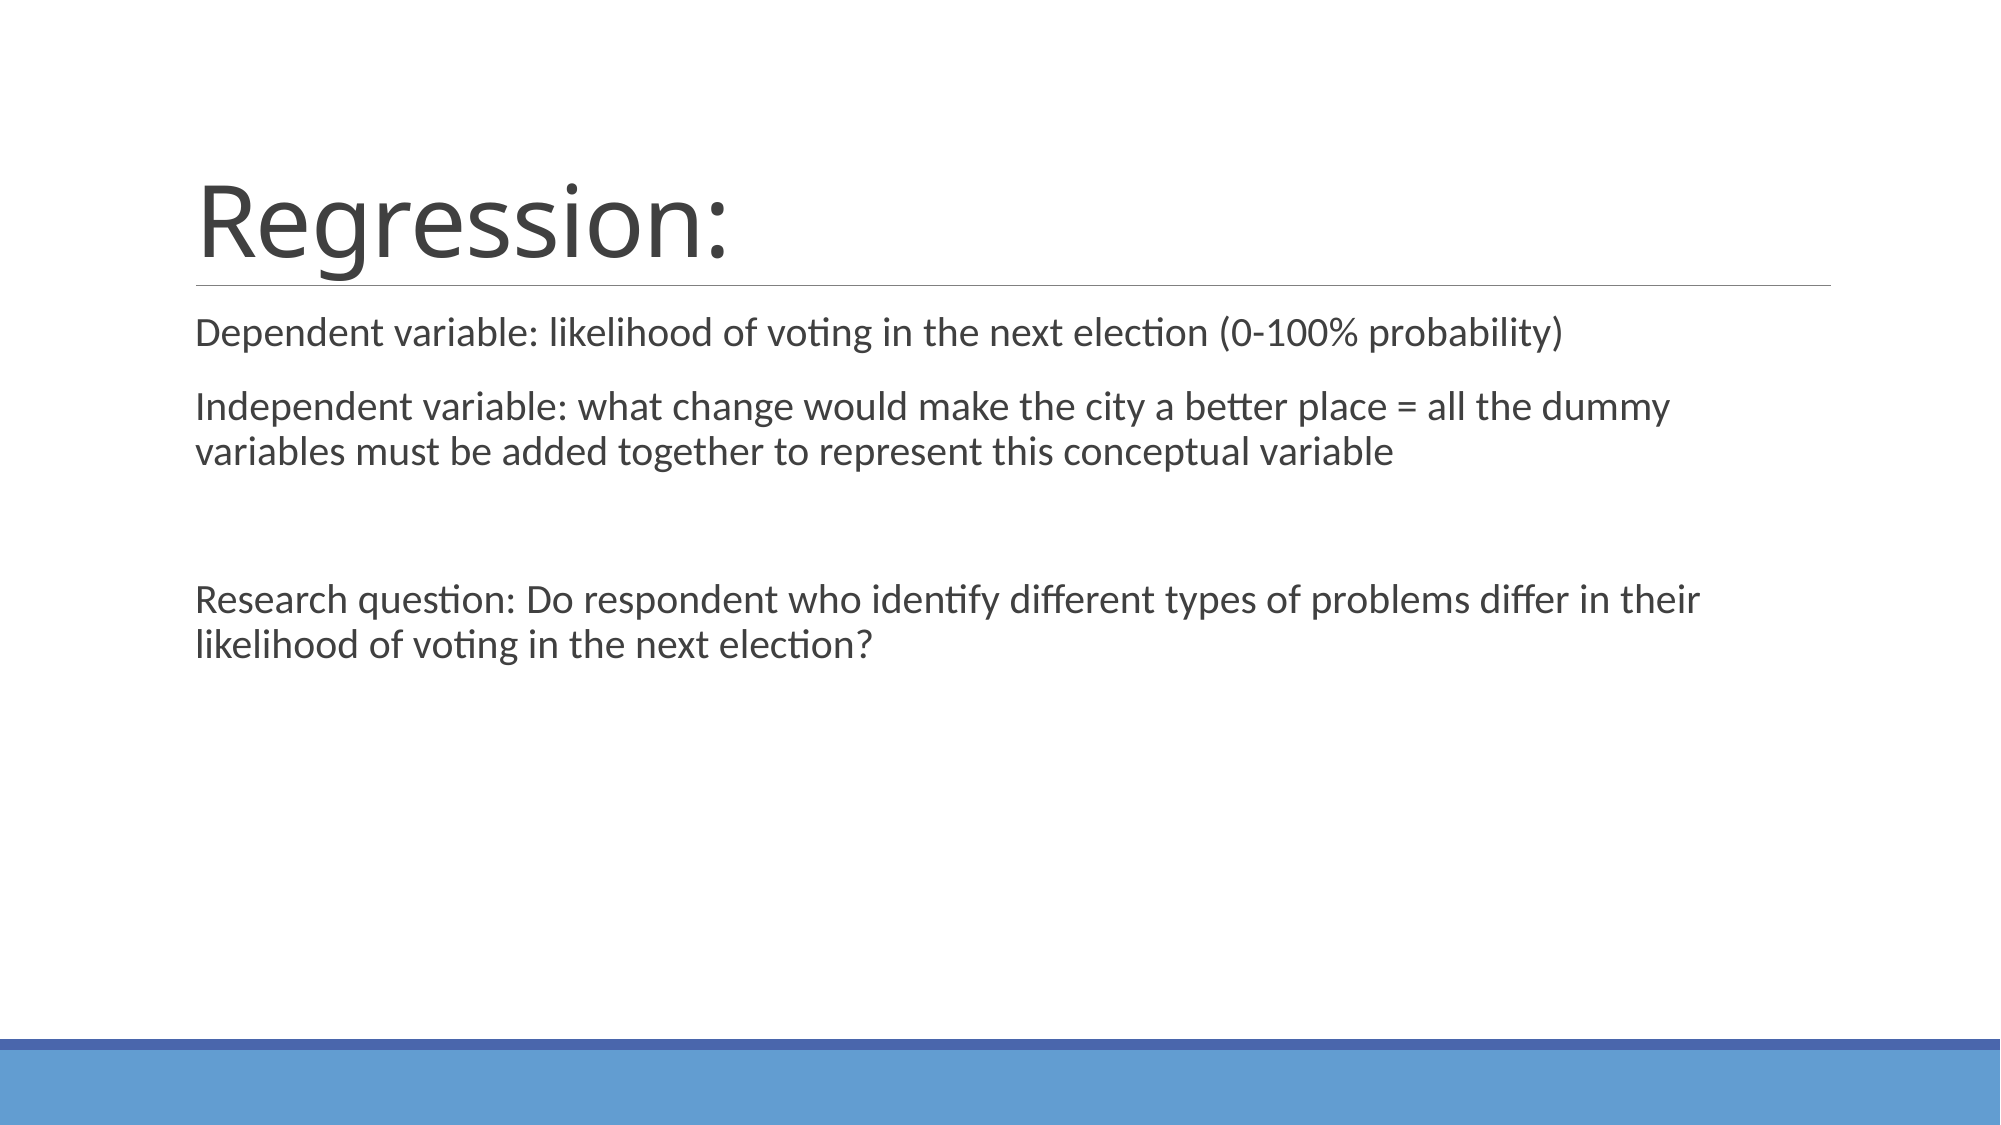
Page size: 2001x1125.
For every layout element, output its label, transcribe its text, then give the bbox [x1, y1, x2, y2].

title Regression: [180, 47, 1830, 285]
list Dependent variable: likelihood of voting in the next election (0-100% probability) Independent variable: what change would make the city a better place = all the dummy variables must be added together to represent this conceptual variable Research question: Do respondent who identify different types of problems differ in their likelihood of voting in the next election? [180, 302, 1830, 963]
